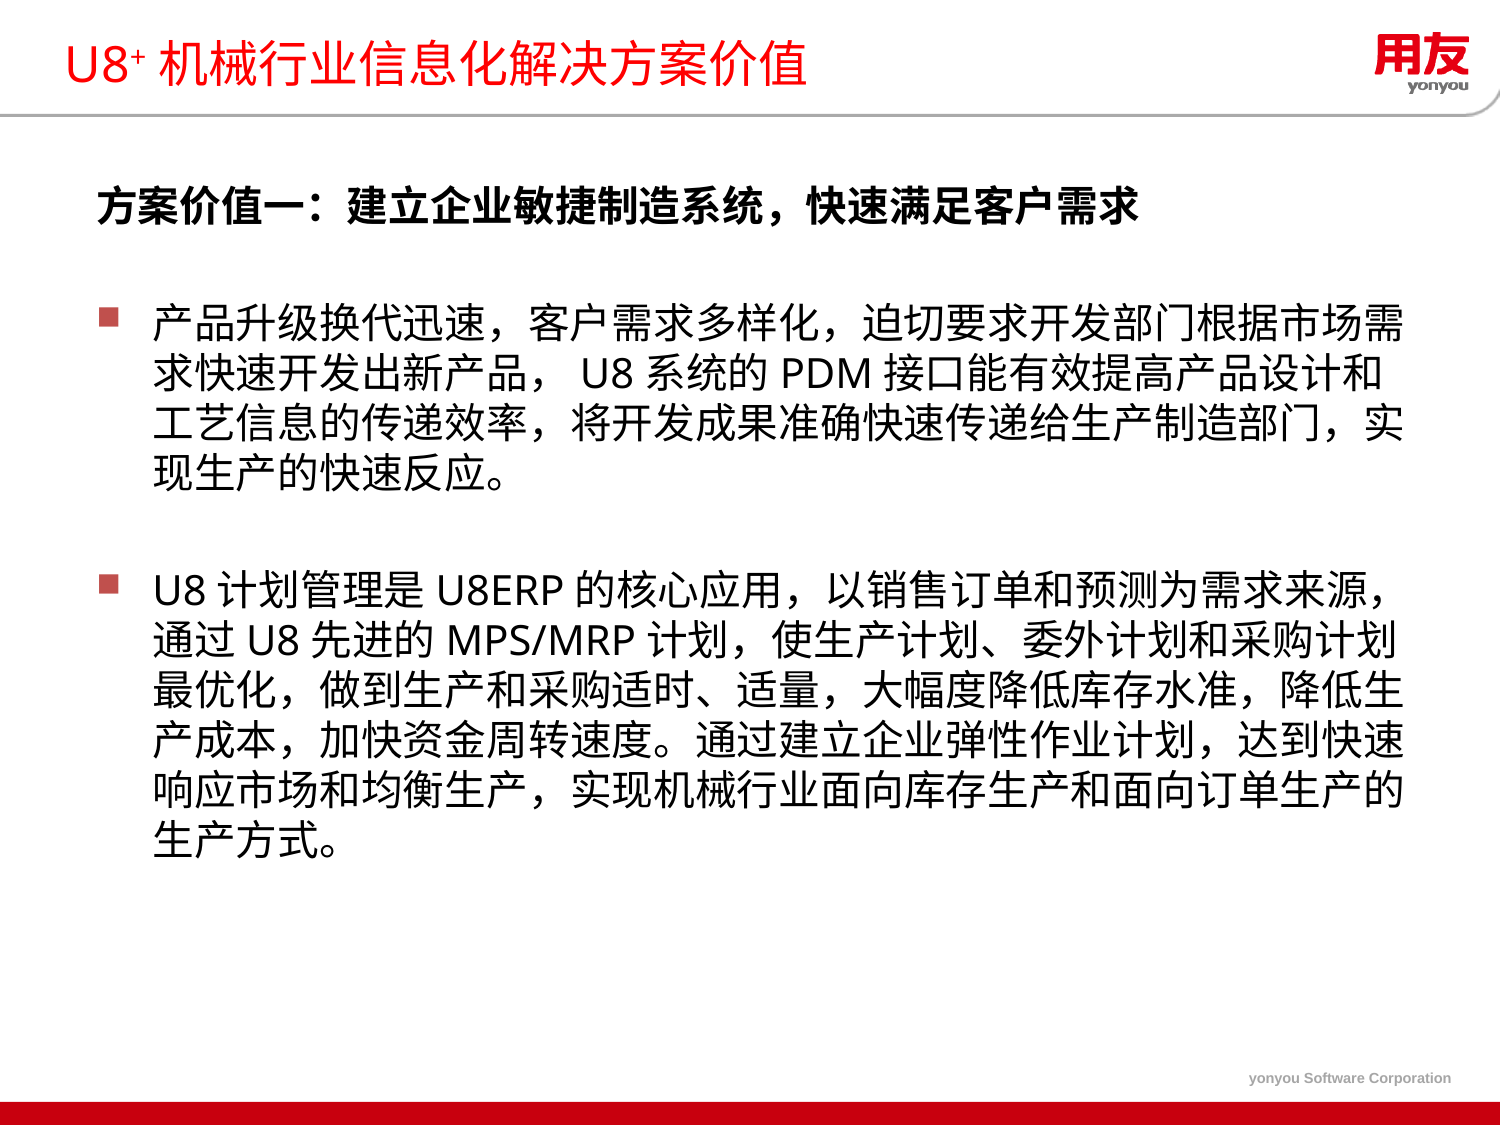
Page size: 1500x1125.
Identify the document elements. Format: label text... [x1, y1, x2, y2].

list 方案价值一：建立企业敏捷制造系统，快速满足客户需求 产品升级换代迅速，客户需求多样化，迫切要求开发部门根据市场需求快速开发出新产品，U8系统的PDM接口能有效提高产品设计和工艺信息的传递效率，将开发成果准确快速传递给生产制造部门，实现生产的快速反应。 U8计划管理是U8ERP的核心应用，以销售订单和预测为需求来源，通过U8先进的MPS/MRP计划，使生产计划、委外计划和采购计划最优化，做到生产和采购适时、适量，大幅度降低库存水准，降低生产成本，加快资金周转速度。通过建立企业弹性作业计划，达到快速响应市场和均衡生产，实现机械行业面向库存生产和面向订单生产的生产方式。 [75, 172, 1425, 965]
picture [0, 32, 1500, 117]
title U8+机械行业信息化解决方案价值 [50, 25, 1263, 95]
